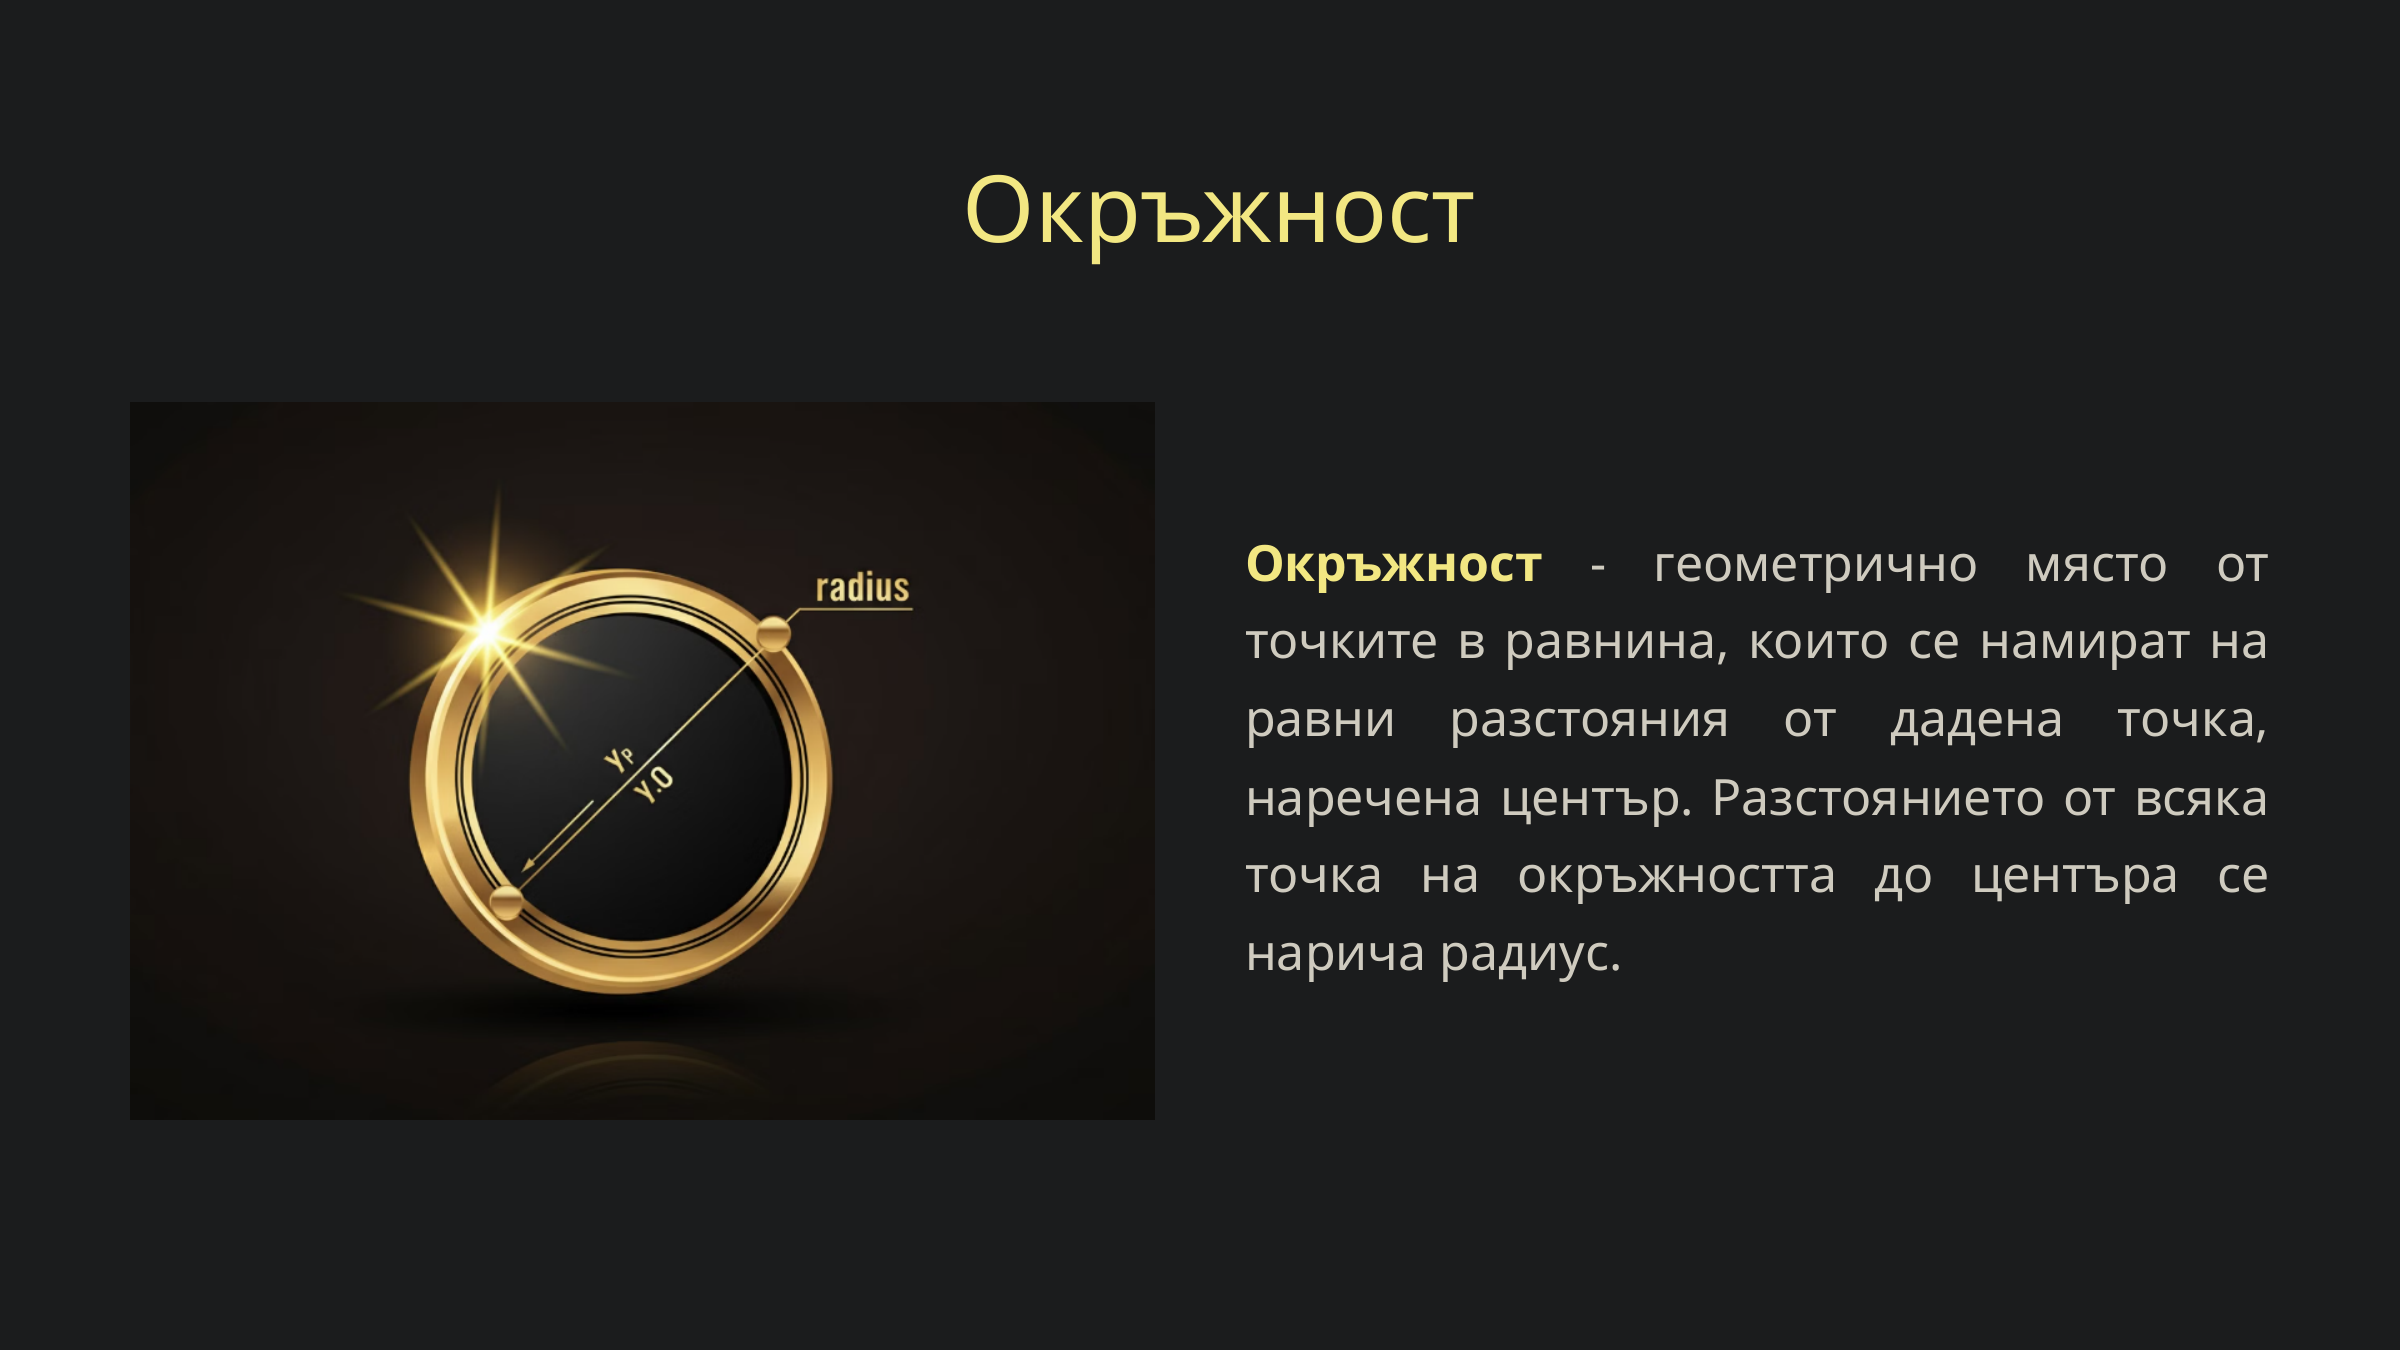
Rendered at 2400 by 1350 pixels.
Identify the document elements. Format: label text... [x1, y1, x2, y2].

picture [130, 402, 1155, 1120]
text_box Окръжност [130, 145, 2310, 262]
text_box Окръжност - геометрично място от точките в равнина, които се намират на равни разстояния от дадена точка, наречена център. Разстоянието от всяка точка на окръжността до центъра се нарича радиус. [1245, 513, 2270, 1009]
